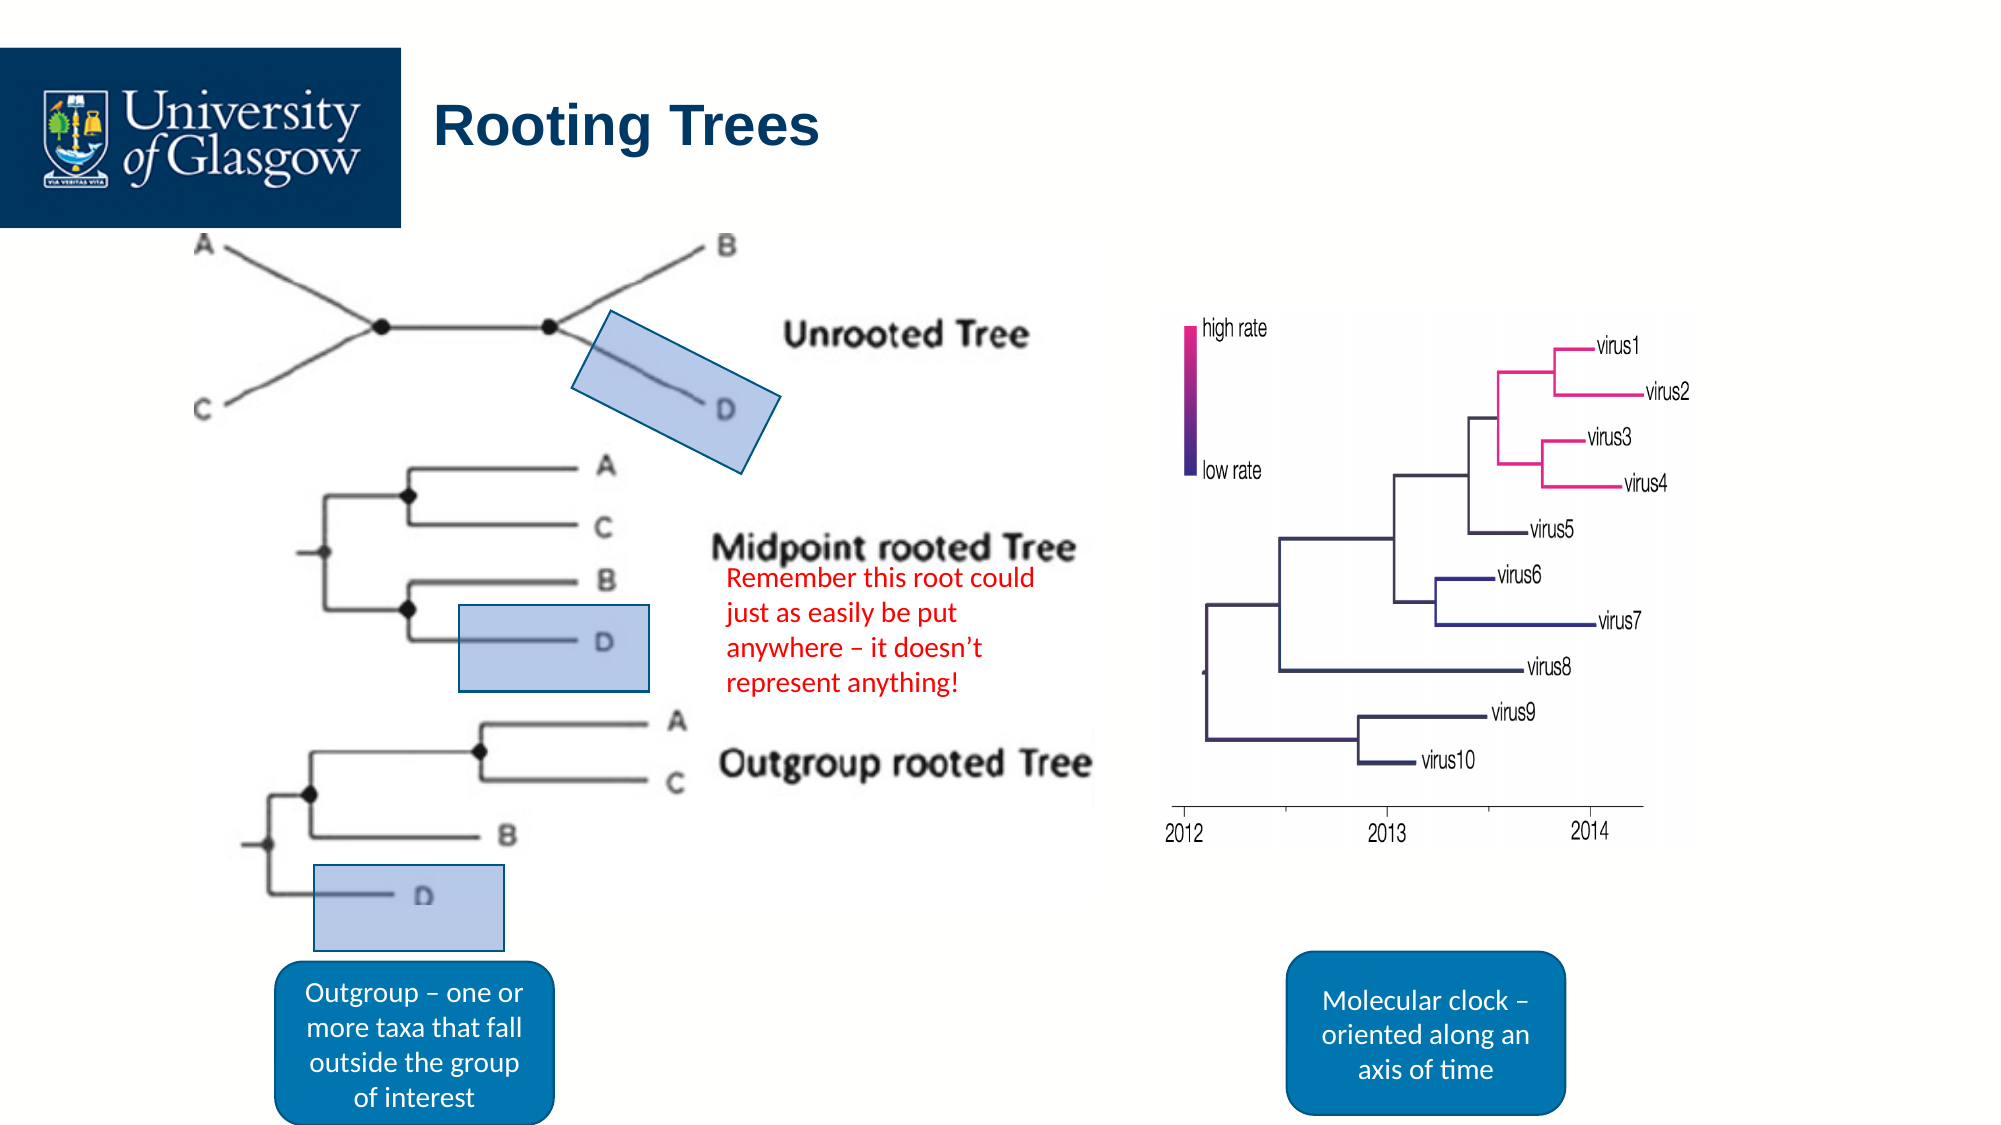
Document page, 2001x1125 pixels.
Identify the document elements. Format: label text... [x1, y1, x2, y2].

text_box Molecular clock – oriented along an axis of time [1285, 950, 1567, 1116]
text_box [313, 905, 505, 952]
text_box Outgroup – one or more taxa that fall outside the group of interest [274, 960, 555, 1125]
picture [0, 0, 2000, 1125]
title Rooting Trees [418, 87, 1930, 234]
